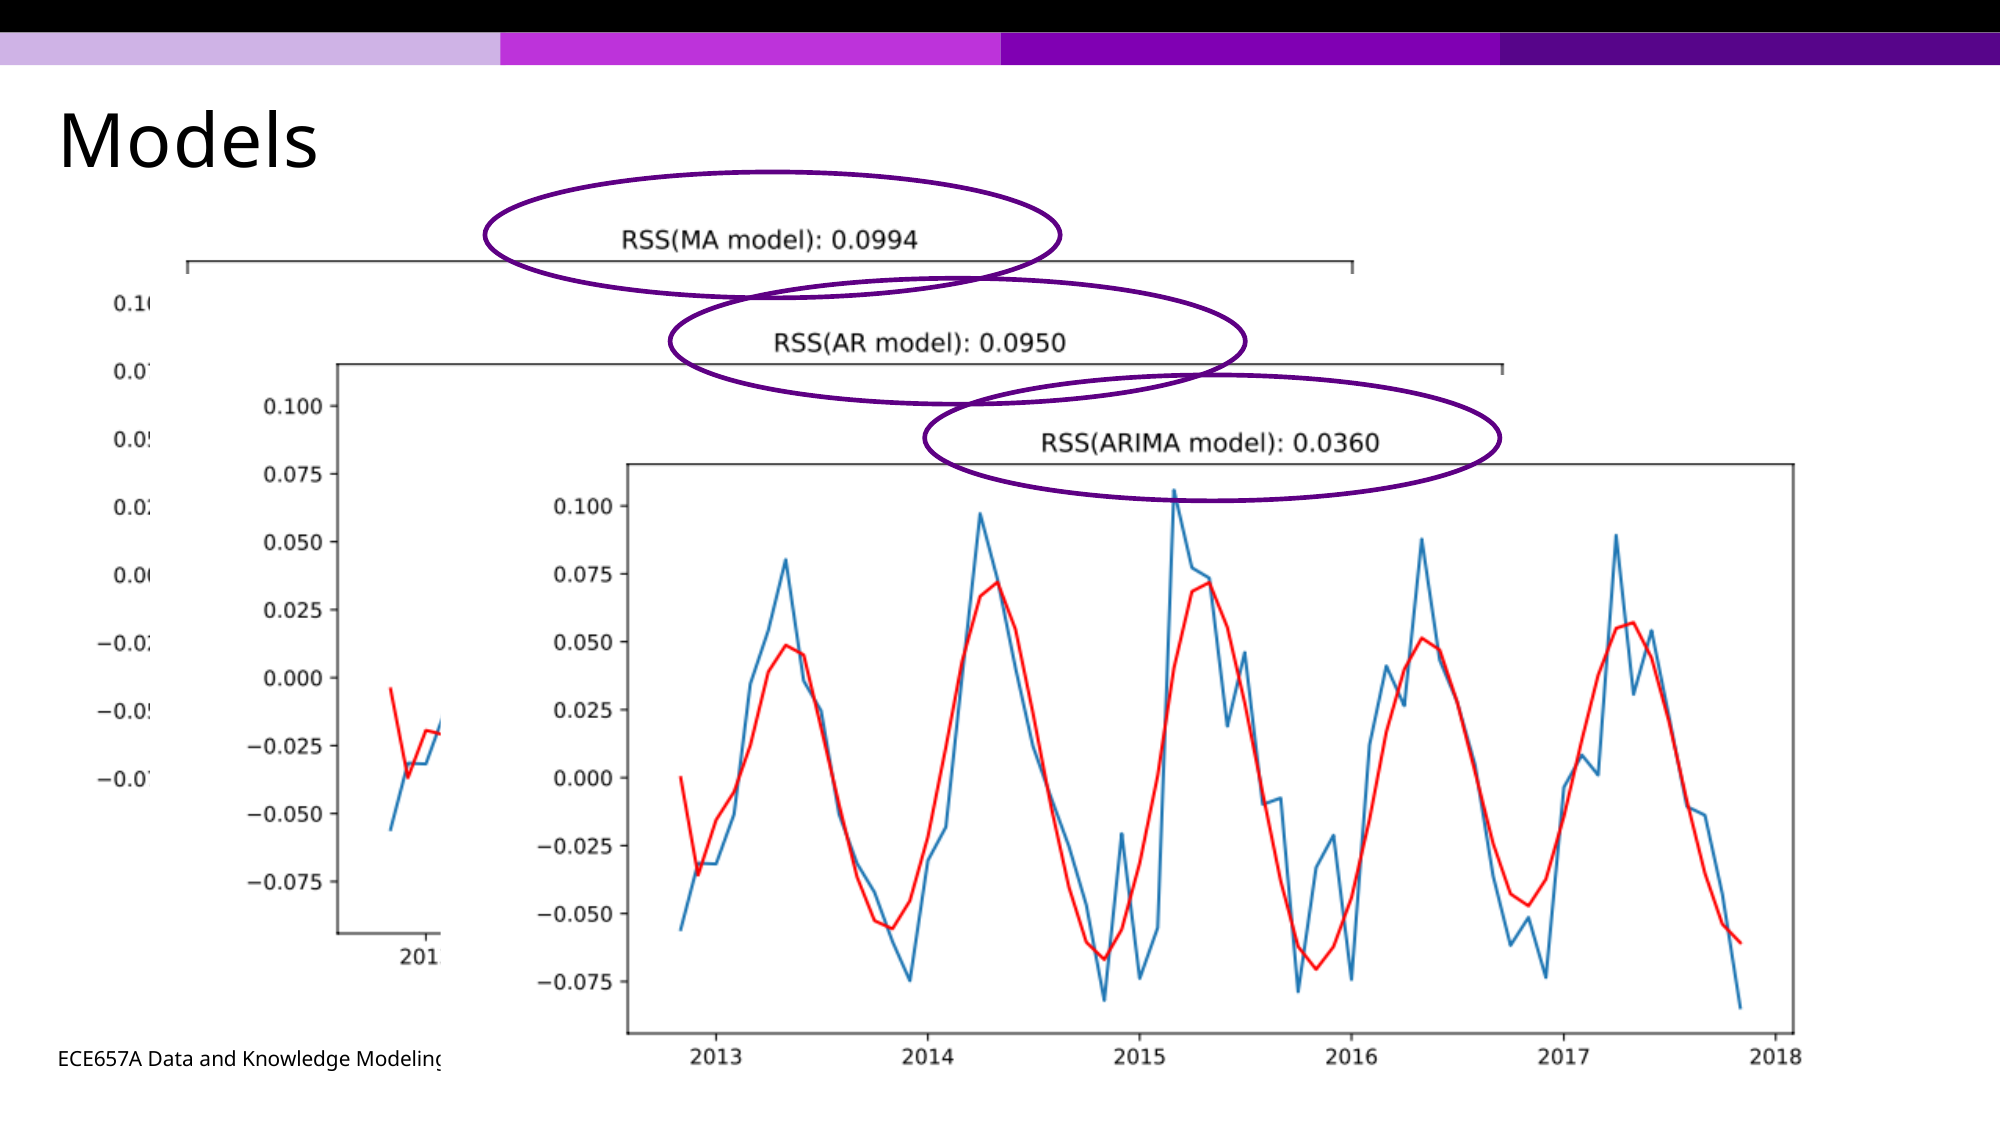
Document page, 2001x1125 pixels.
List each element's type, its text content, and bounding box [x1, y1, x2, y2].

title Models [42, 71, 1941, 219]
picture [0, 171, 1982, 1125]
footer ECE657A Data and Knowledge Modeling and Analysis [42, 1039, 440, 1081]
